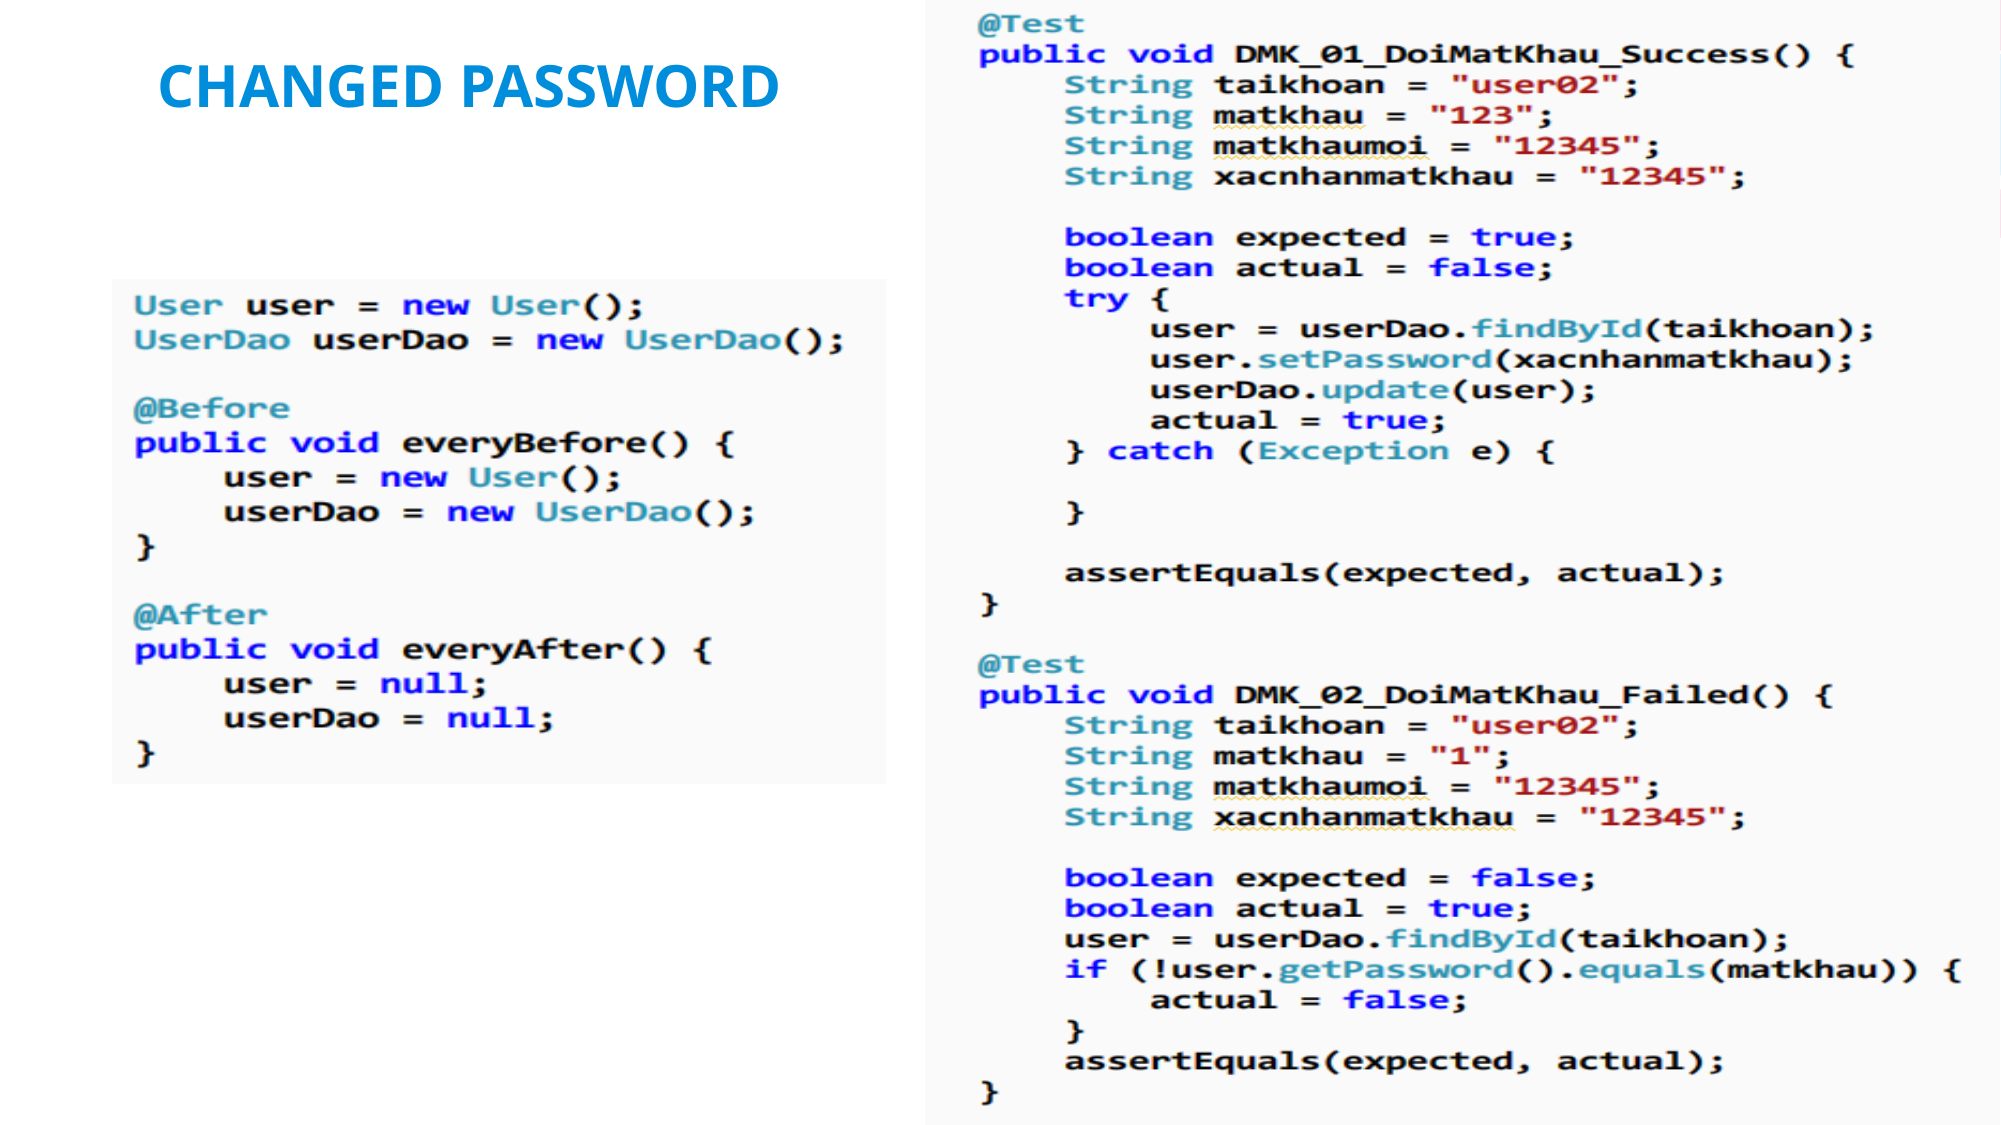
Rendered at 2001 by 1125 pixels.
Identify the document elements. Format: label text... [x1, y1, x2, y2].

text_box CHANGED PASSWORD [94, 21, 845, 156]
picture [925, 0, 2000, 1125]
picture [112, 279, 886, 785]
